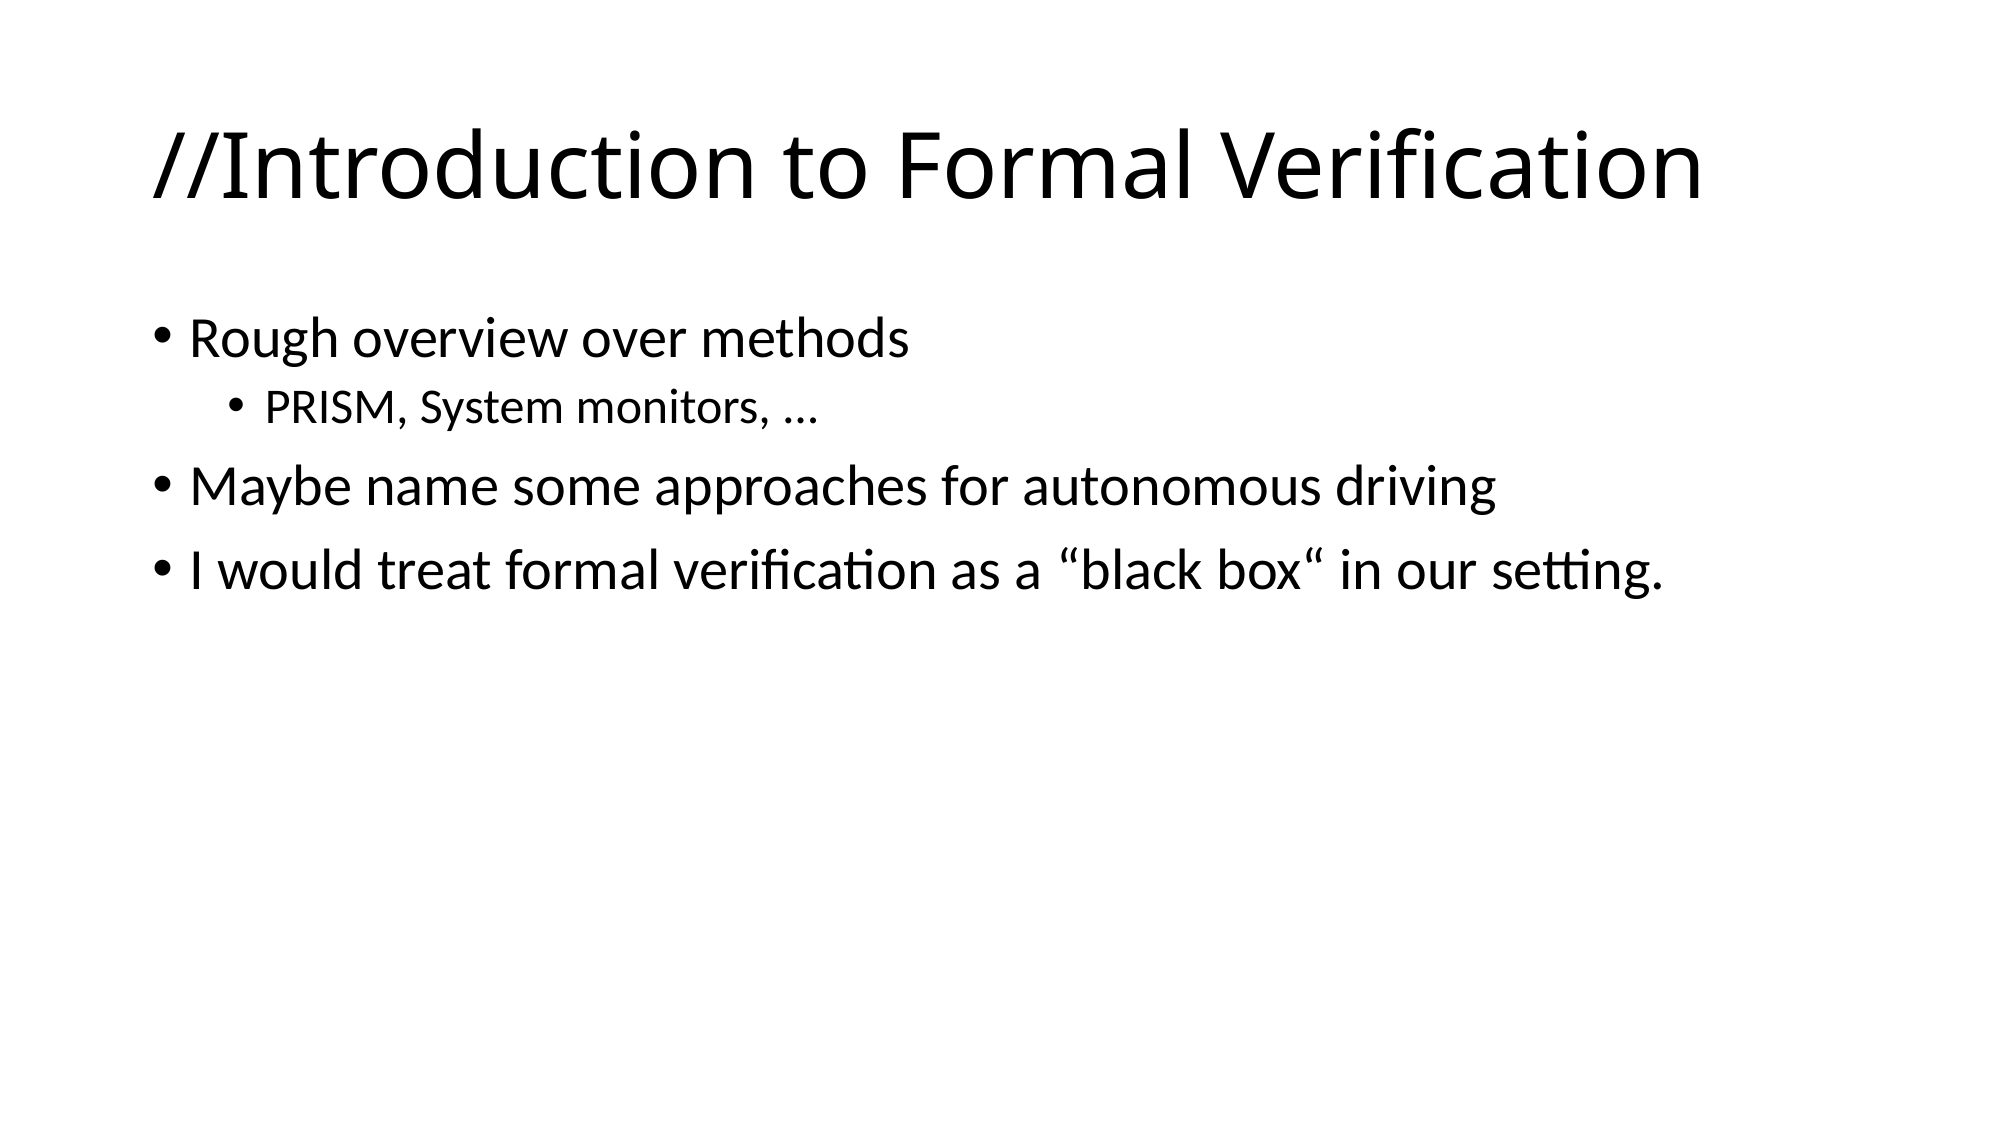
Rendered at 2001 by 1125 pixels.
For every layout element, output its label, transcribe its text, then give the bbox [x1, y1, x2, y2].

list Rough overview over methods PRISM, System monitors, ... Maybe name some approaches for autonomous driving I would treat formal verification as a “black box“ in our setting. [137, 299, 1863, 1014]
title //Introduction to Formal Verification [137, 59, 1863, 278]
